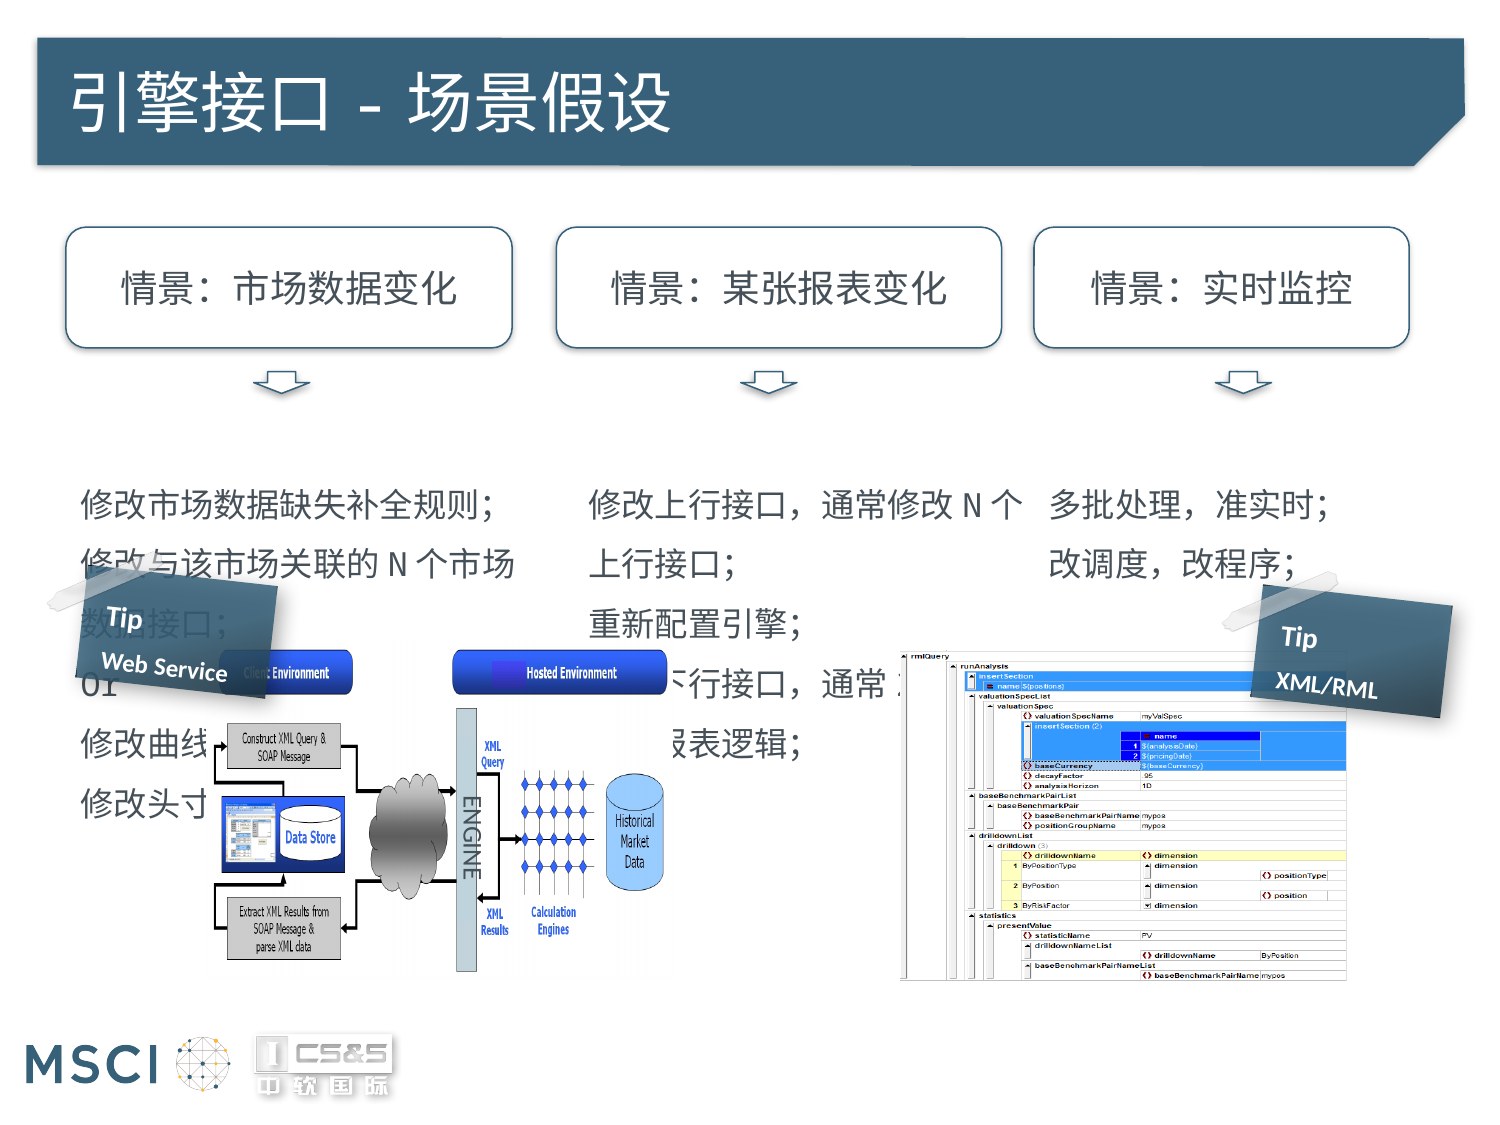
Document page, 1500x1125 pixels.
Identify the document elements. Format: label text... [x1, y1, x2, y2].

title 引擎接口-场景假设 [37, 37, 1464, 165]
picture [0, 1018, 392, 1110]
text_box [65, 226, 1439, 565]
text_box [37, 566, 1448, 985]
